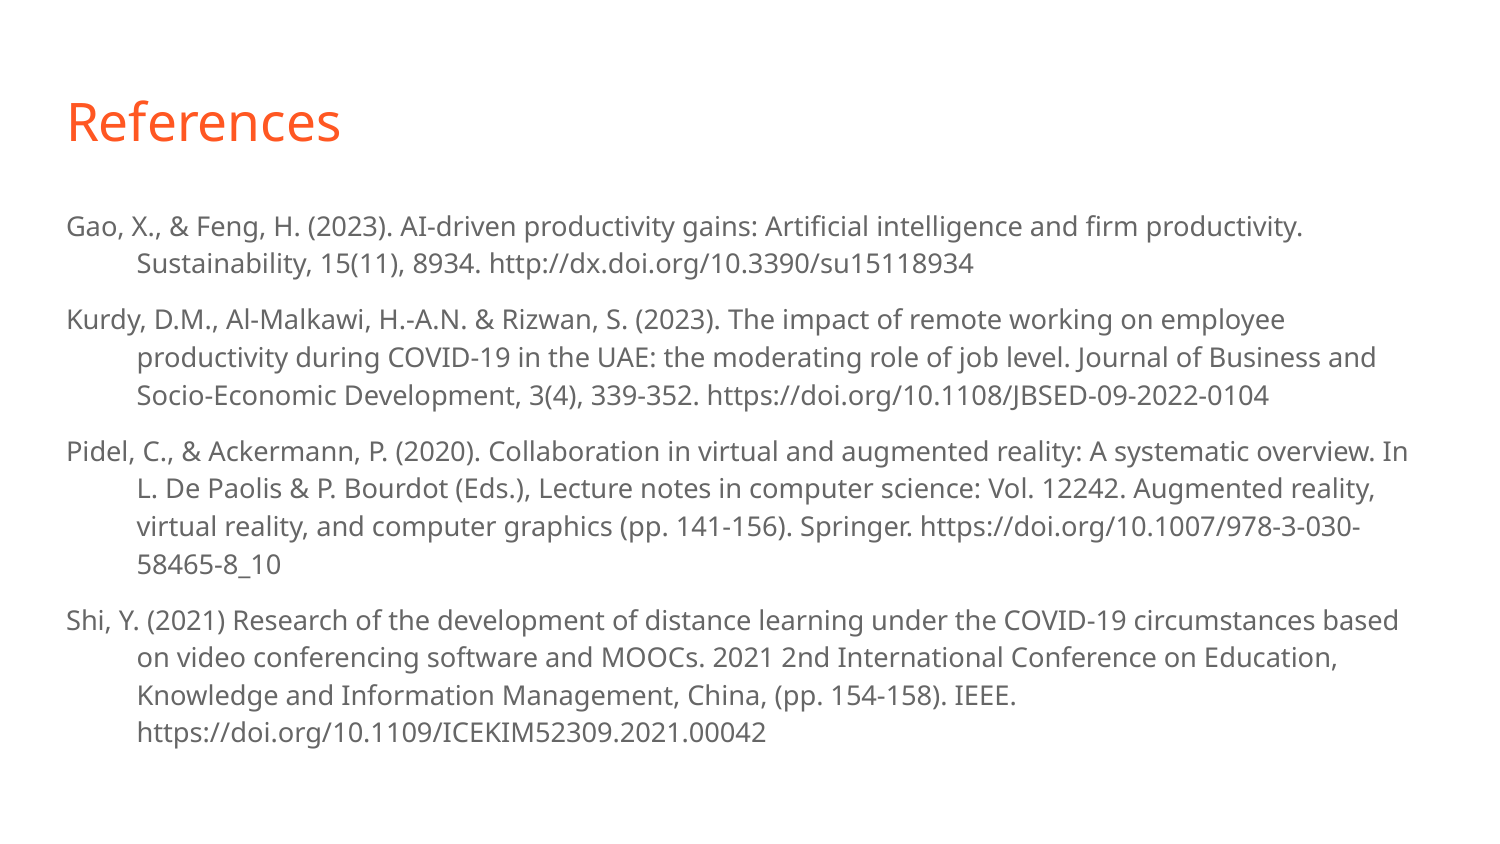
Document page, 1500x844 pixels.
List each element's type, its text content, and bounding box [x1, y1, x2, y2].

title References [51, 72, 1449, 167]
list Gao, X., & Feng, H. (2023). AI-driven productivity gains: Artificial intelligence and firm productivity. Sustainability, 15(11), 8934. http://dx.doi.org/10.3390/su15118934 Kurdy, D.M., Al-Malkawi, H.-A.N. & Rizwan, S. (2023). The impact of remote working on employee productivity during COVID-19 in the UAE: the moderating role of job level. Journal of Business and Socio-Economic Development, 3(4), 339-352. https://doi.org/10.1108/JBSED-09-2022-0104 Pidel, C., & Ackermann, P. (2020). Collaboration in virtual and augmented reality: A systematic overview. In L. De Paolis & P. Bourdot (Eds.), Lecture notes in computer science: Vol. 12242. Augmented reality, virtual reality, and computer graphics (pp. 141-156). Springer. https://doi.org/10.1007/978-3-030-58465-8_10 Shi, Y. (2021) Research of the development of distance learning under the COVID-19 circumstances based on video conferencing software and MOOCs. 2021 2nd International Conference on Education, Knowledge and Information Management, China, (pp. 154-158). IEEE. https://doi.org/10.1109/ICEKIM52309.2021.00042 [51, 189, 1449, 771]
